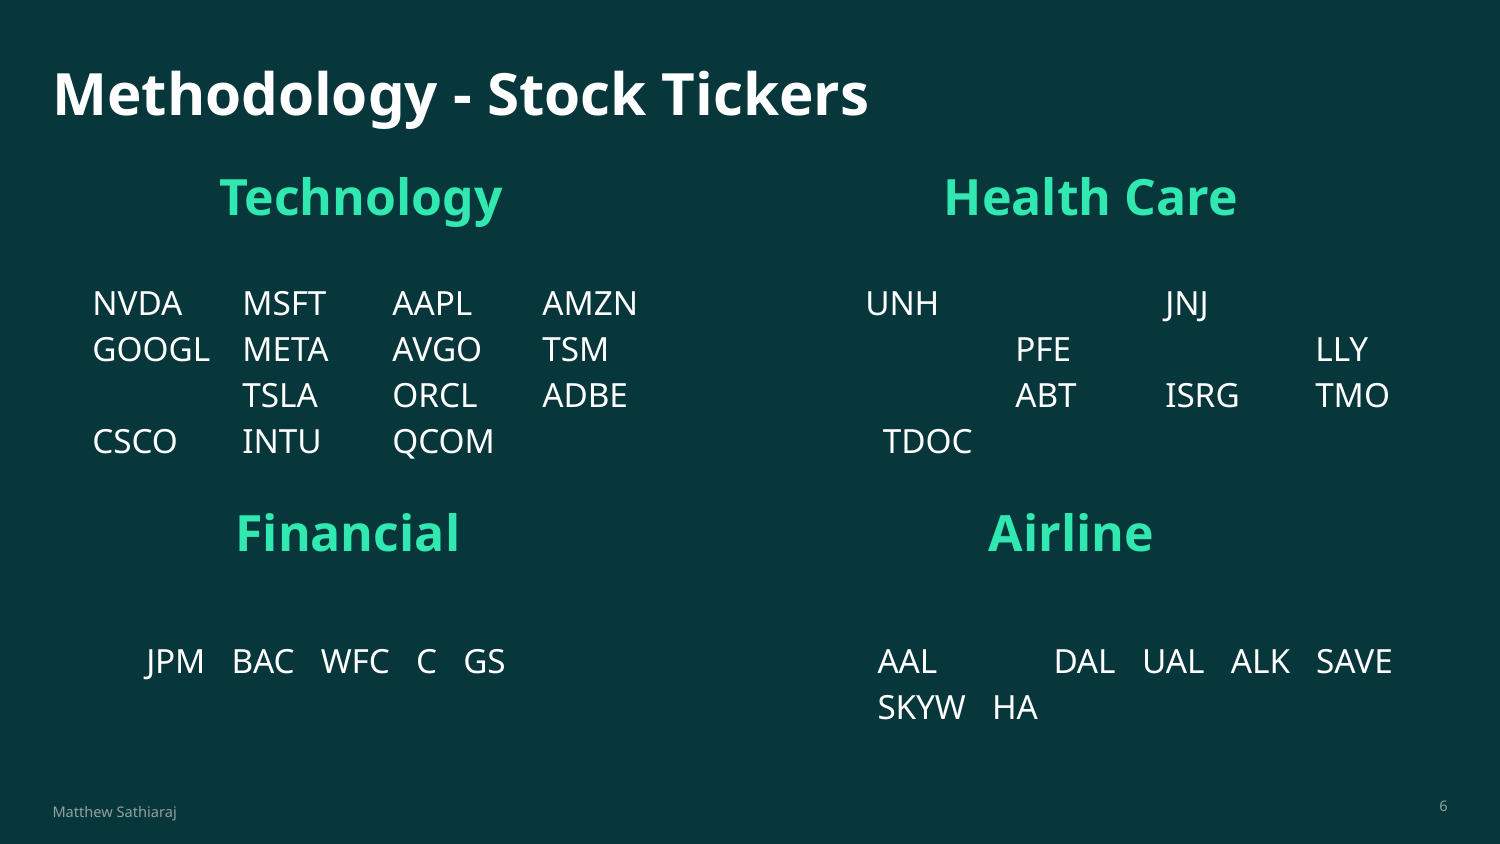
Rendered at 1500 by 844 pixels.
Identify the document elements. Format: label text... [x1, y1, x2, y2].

subtitle Matthew Sathiaraj [37, 787, 221, 839]
title Methodology - Stock Tickers [37, 42, 974, 214]
list NVDA MSFT AAPL AMZN GOOGL META AVGO TSM TSLA ORCL ADBE CSCO INTU QCOM [77, 261, 750, 628]
list JPM BAC WFC C GS [131, 619, 634, 817]
list AAL DAL UAL ALK SAVE SKYW HA [862, 619, 1463, 817]
title Financial [220, 486, 631, 619]
title Technology [204, 214, 560, 322]
title Airline [973, 486, 1384, 619]
title Health Care [928, 150, 1339, 261]
list UNH JNJ PFE LLY ABT ISRG TMO TDOC [850, 261, 1451, 628]
